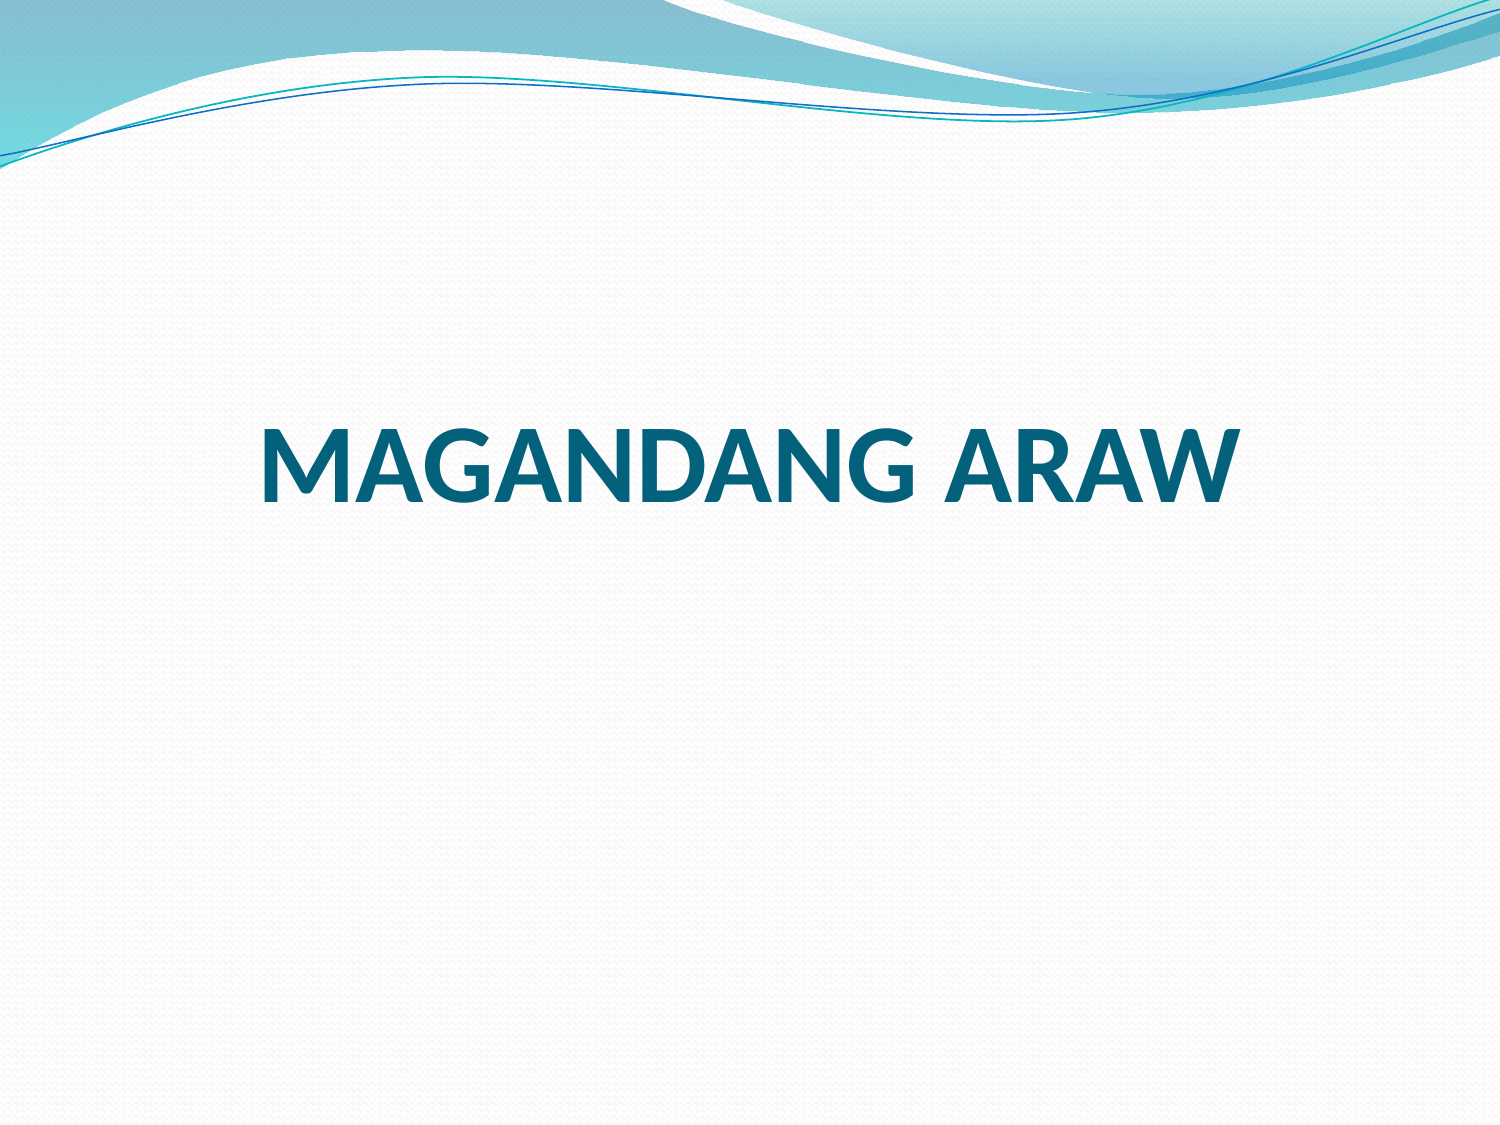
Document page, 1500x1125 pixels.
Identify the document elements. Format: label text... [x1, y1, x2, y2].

title MAGANDANG ARAW [75, 262, 1425, 525]
